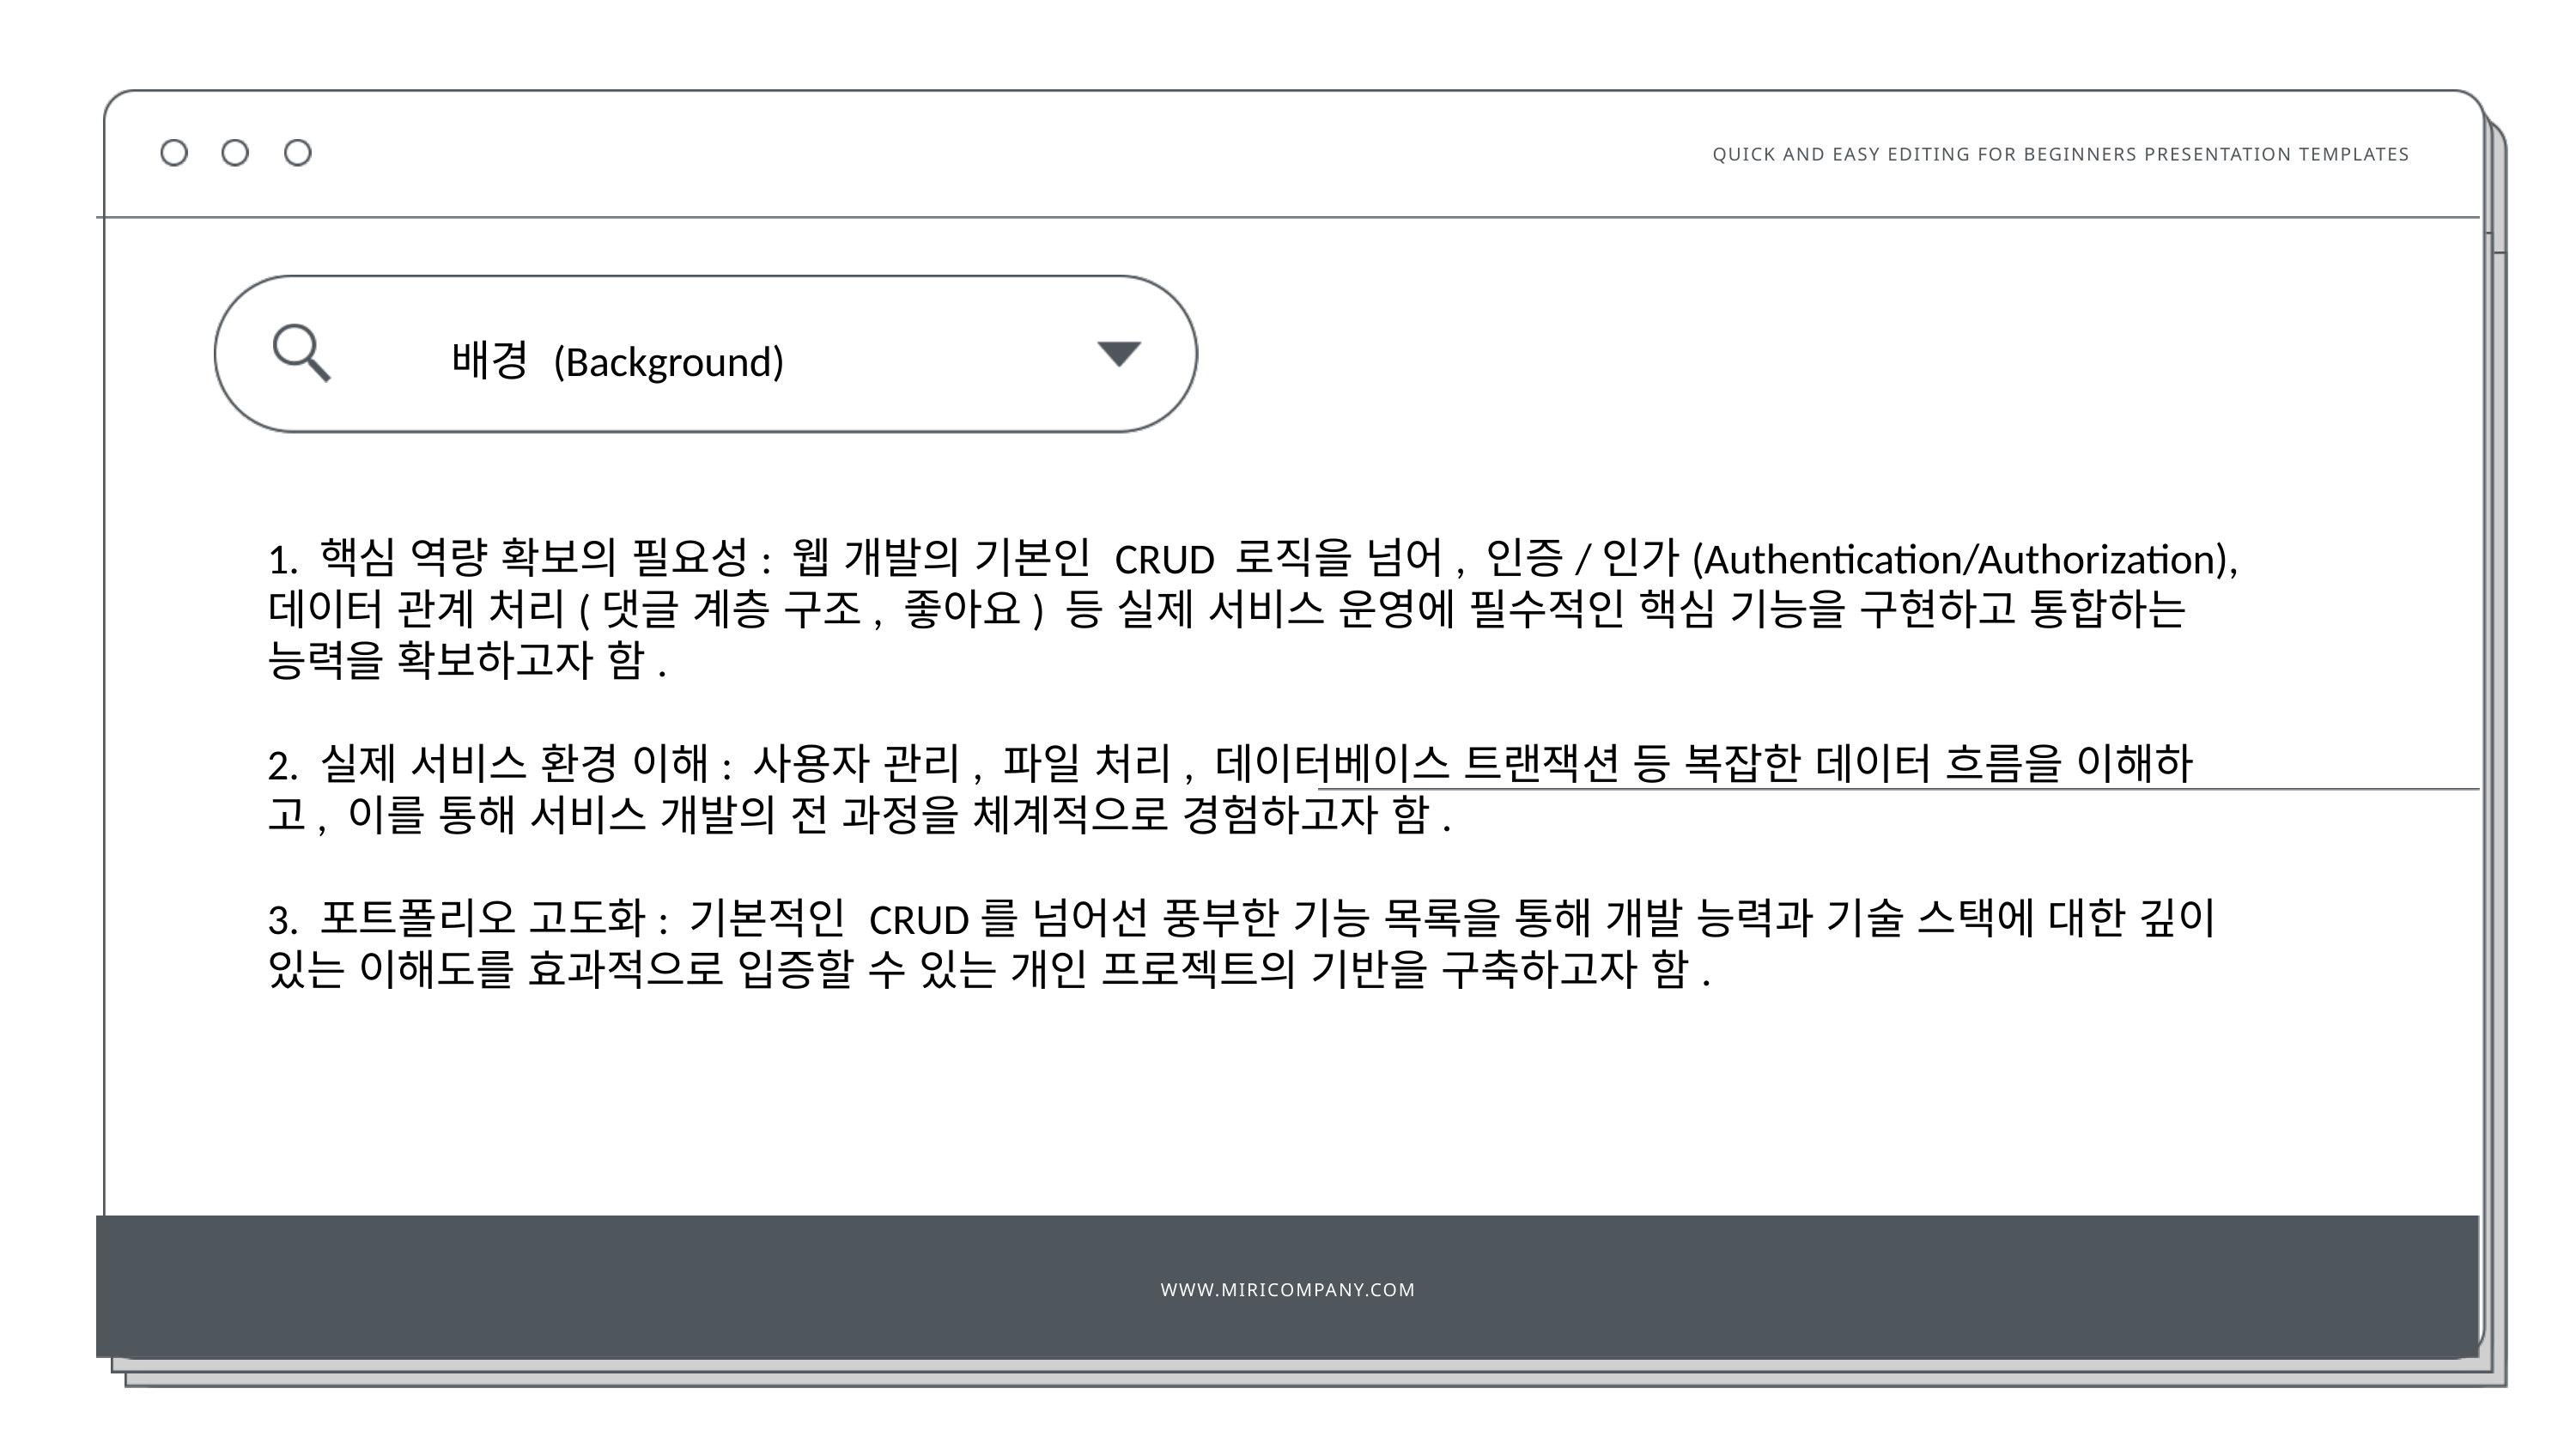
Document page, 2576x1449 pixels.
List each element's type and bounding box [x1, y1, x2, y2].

picture [96, 88, 2508, 1388]
